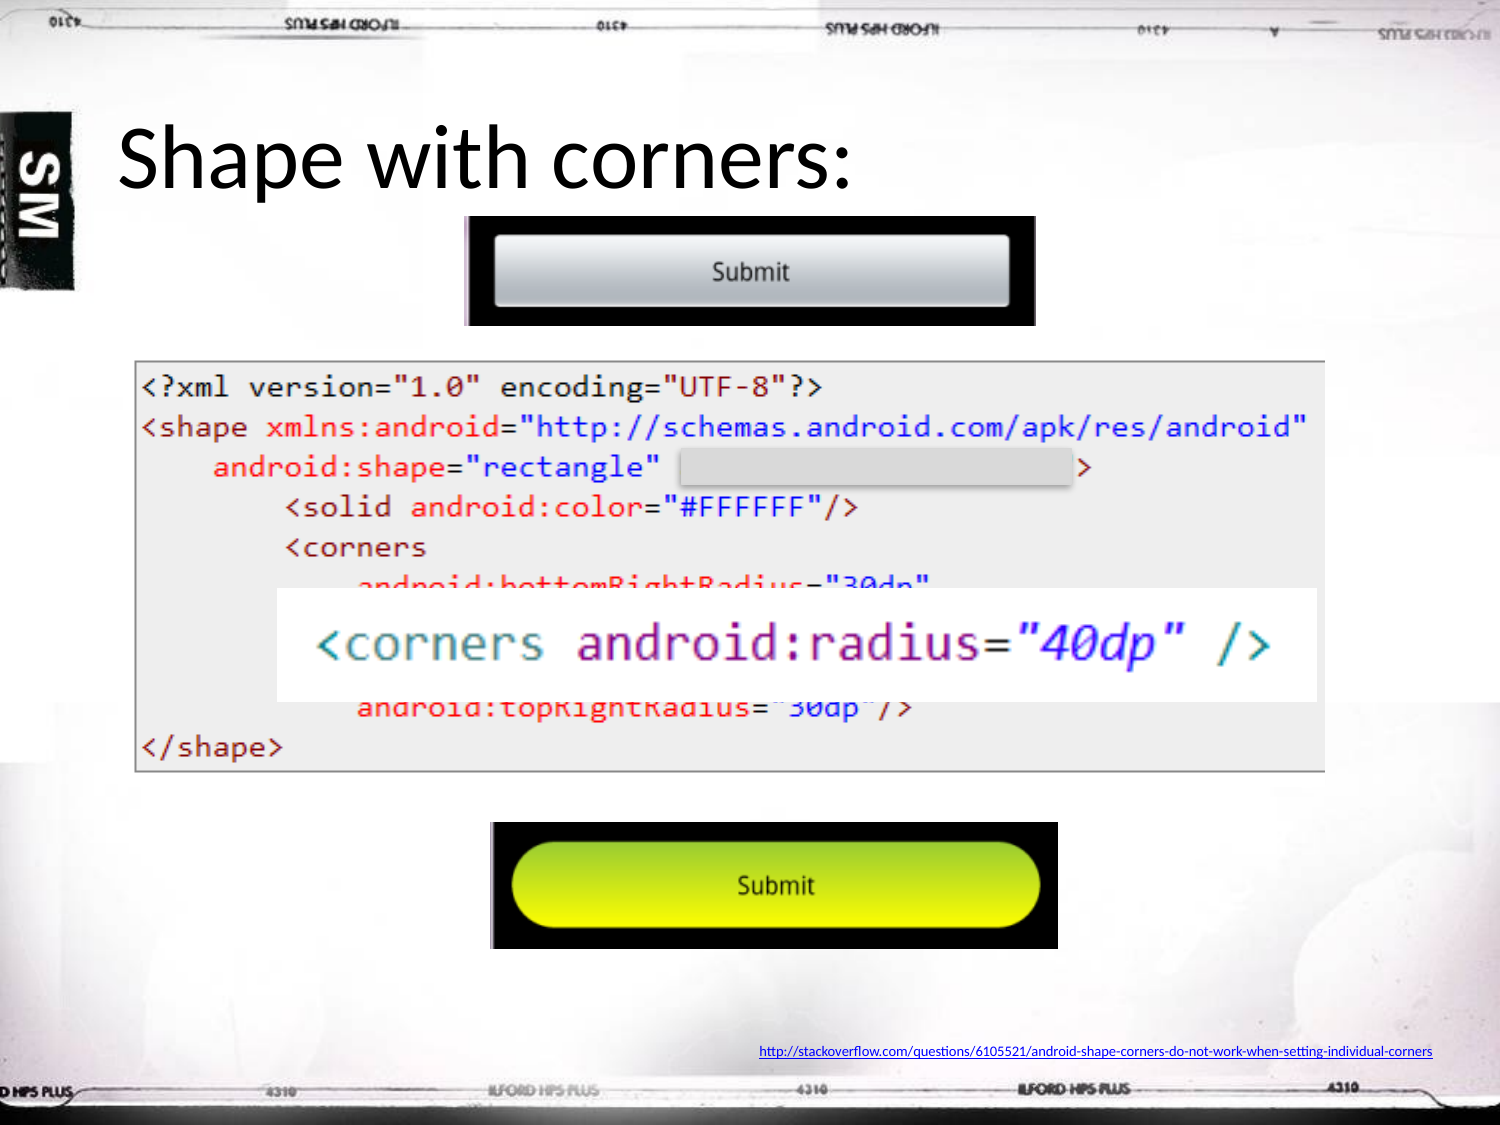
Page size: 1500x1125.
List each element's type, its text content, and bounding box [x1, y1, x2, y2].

picture [0, 0, 1500, 1125]
text_box http://stackoverflow.com/questions/6105521/android-shape-corners-do-not-work-when-setting-individual-corners [744, 1034, 1495, 1068]
text_box Shape with corners: [102, 89, 906, 215]
